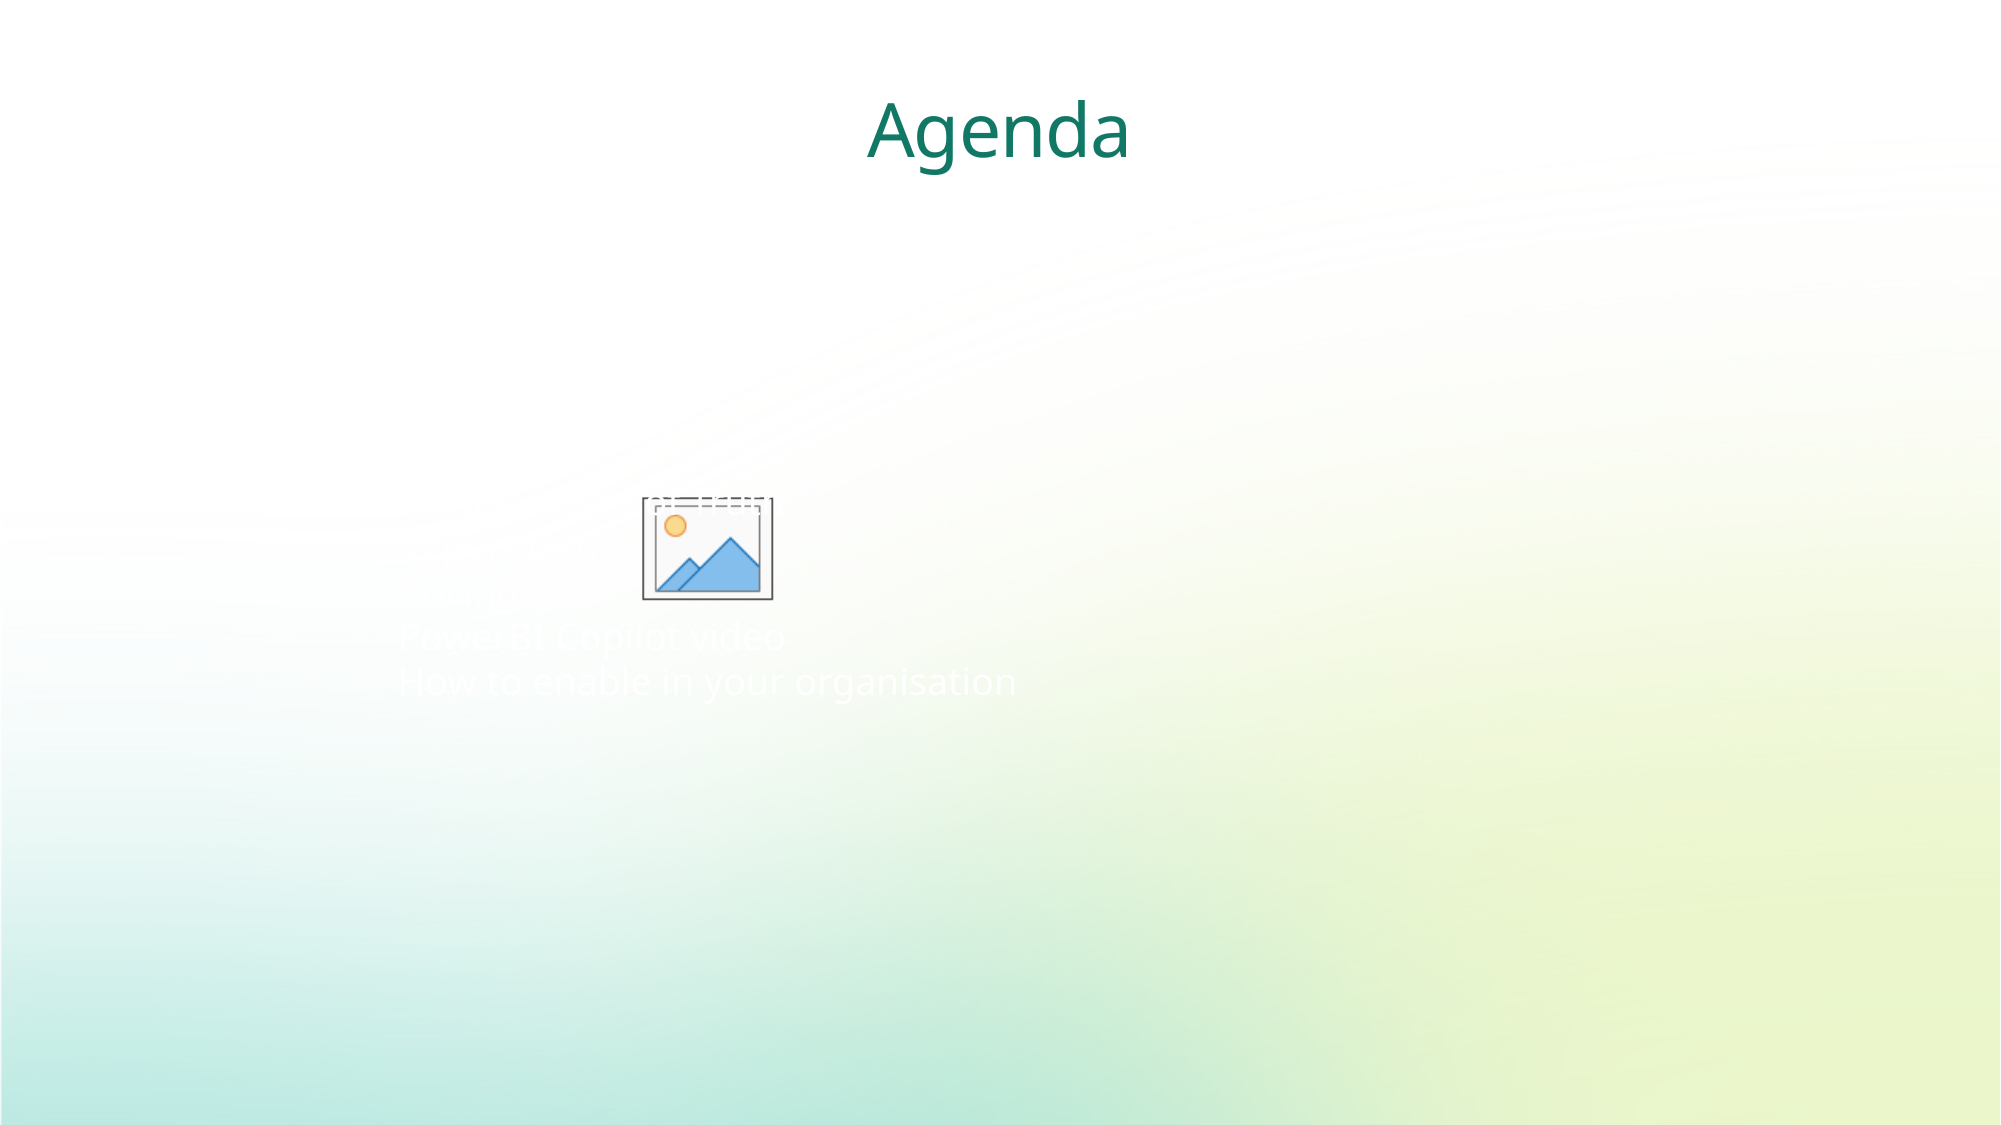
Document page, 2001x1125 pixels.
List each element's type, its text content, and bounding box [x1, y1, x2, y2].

text_box Agenda [95, 82, 1905, 173]
picture [60, 334, 1355, 763]
